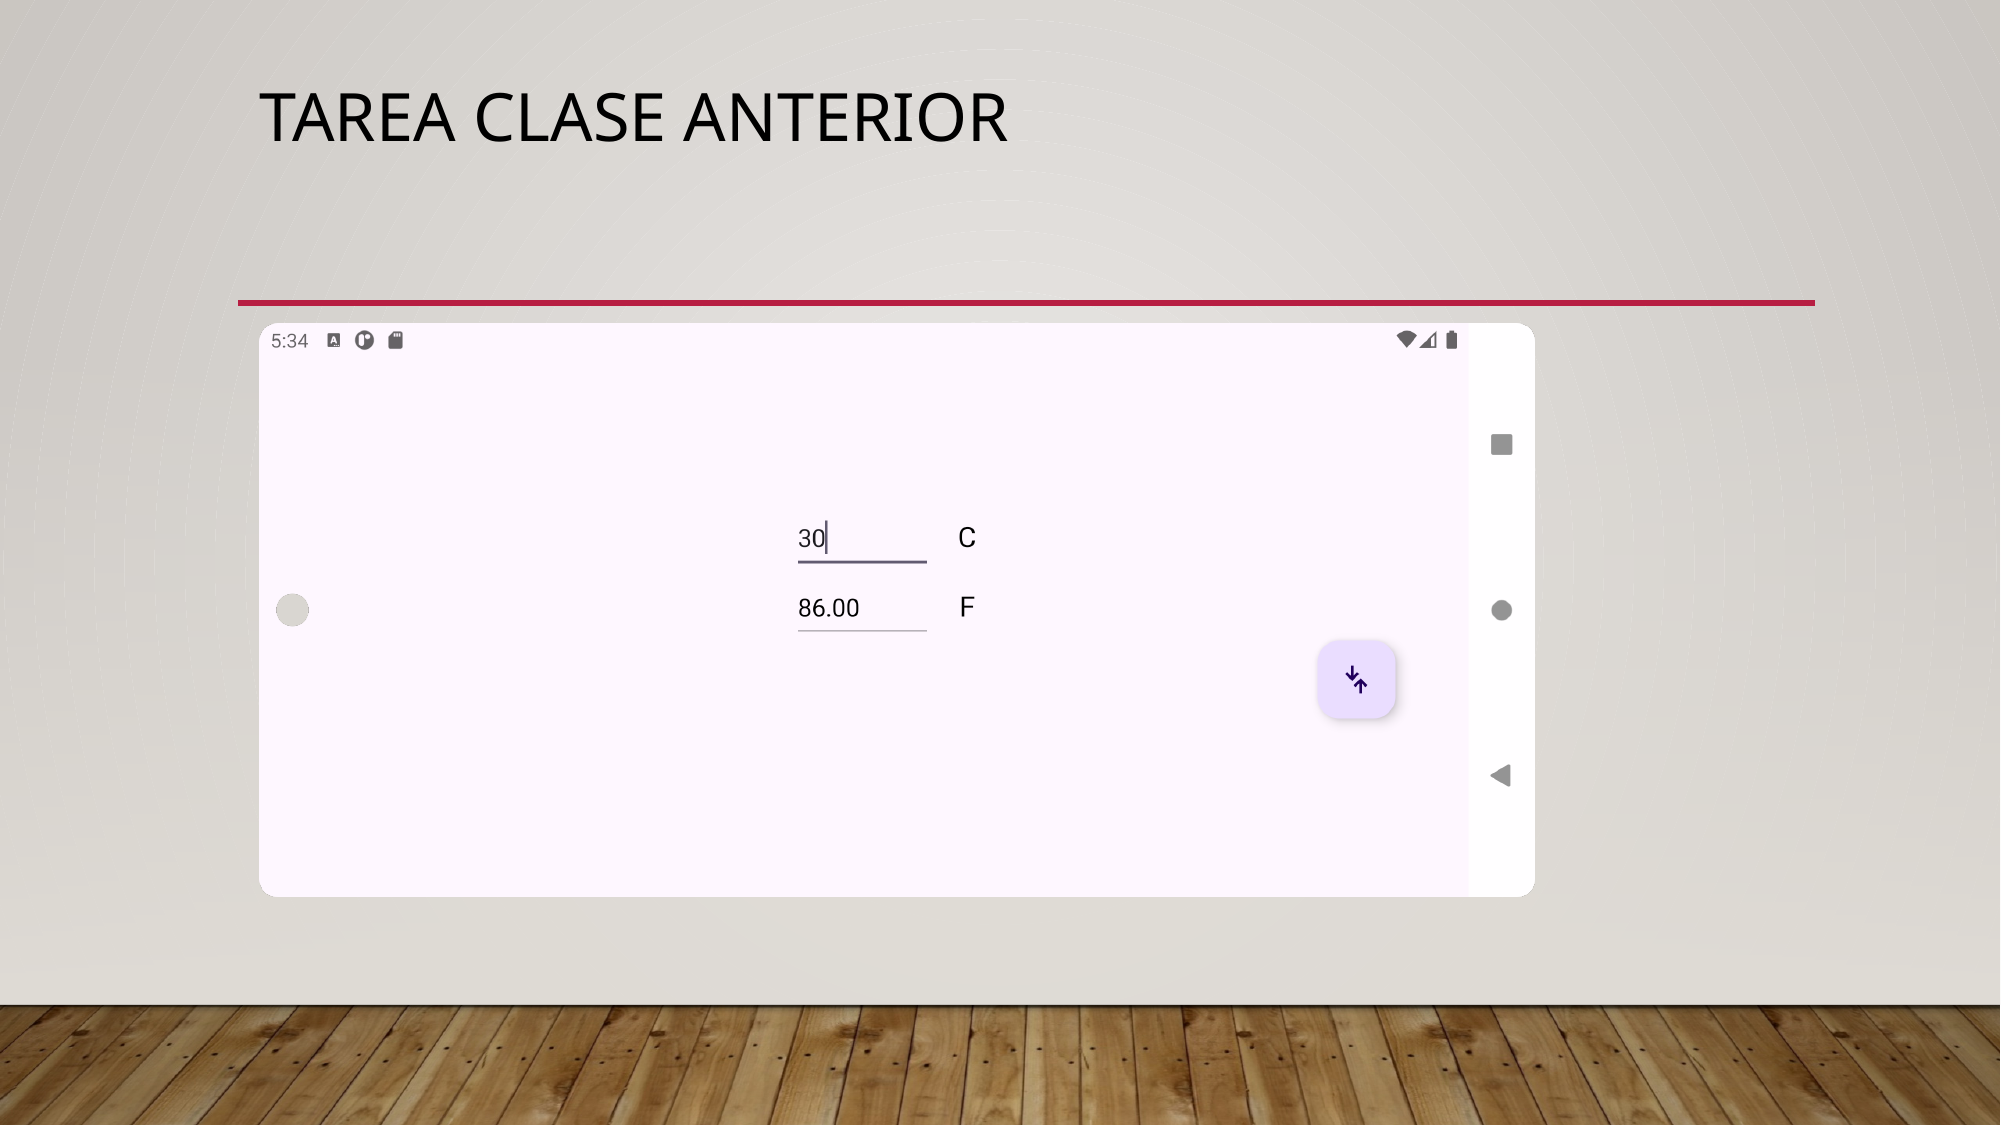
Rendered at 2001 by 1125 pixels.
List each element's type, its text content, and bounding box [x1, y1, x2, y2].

picture [259, 323, 1535, 897]
title Tarea Clase Anterior [244, 76, 1645, 324]
picture [0, 1005, 2000, 1125]
